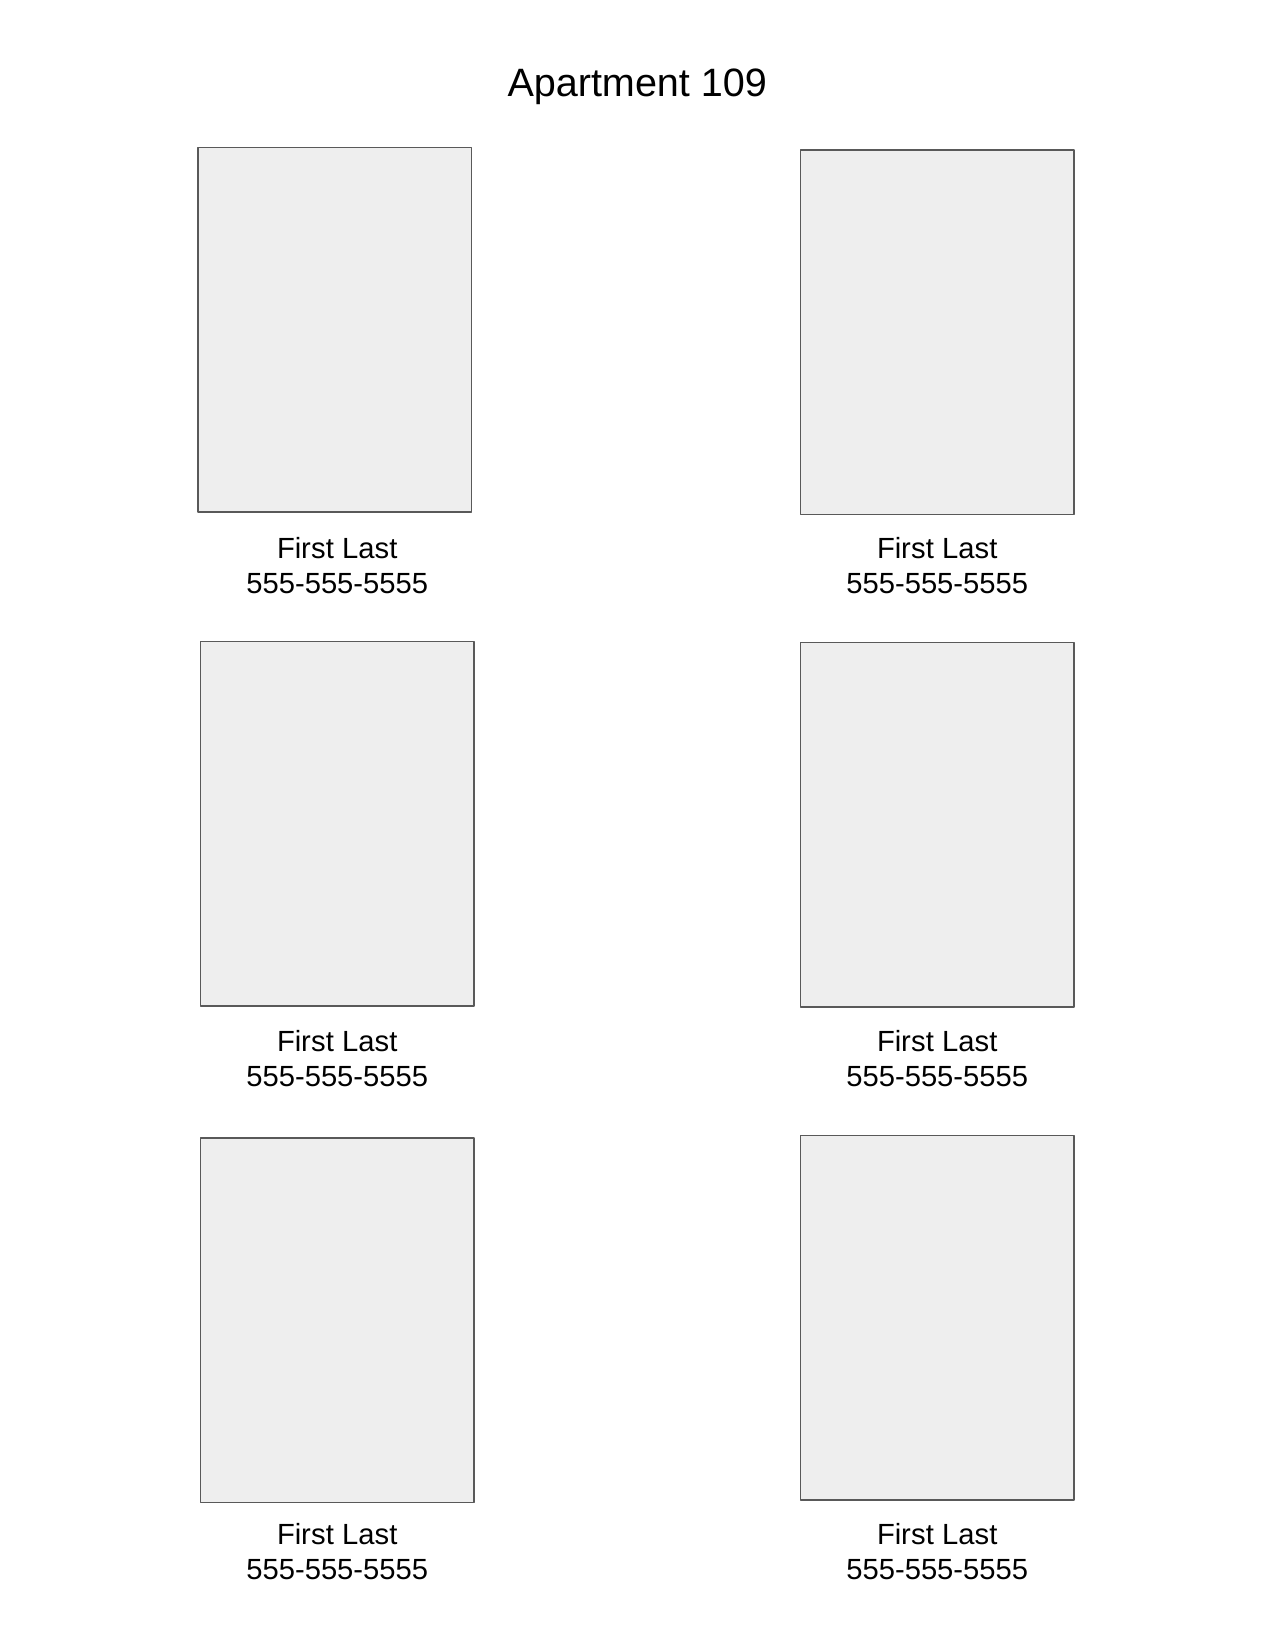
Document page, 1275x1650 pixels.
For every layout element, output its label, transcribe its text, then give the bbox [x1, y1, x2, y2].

text_box [200, 641, 475, 1007]
text_box First Last 555-555-5555 [800, 1500, 1075, 1583]
text_box First Last 555-555-5555 [800, 514, 1075, 597]
text_box [800, 149, 1075, 514]
text_box [198, 147, 472, 513]
text_box First Last 555-555-5555 [200, 514, 475, 597]
text_box First Last 555-555-5555 [200, 1500, 475, 1583]
text_box [800, 1135, 1075, 1500]
text_box Apartment 109 [449, 36, 826, 104]
text_box First Last 555-555-5555 [200, 1007, 475, 1090]
text_box [800, 642, 1075, 1007]
text_box First Last 555-555-5555 [800, 1007, 1075, 1090]
text_box [200, 1137, 475, 1500]
